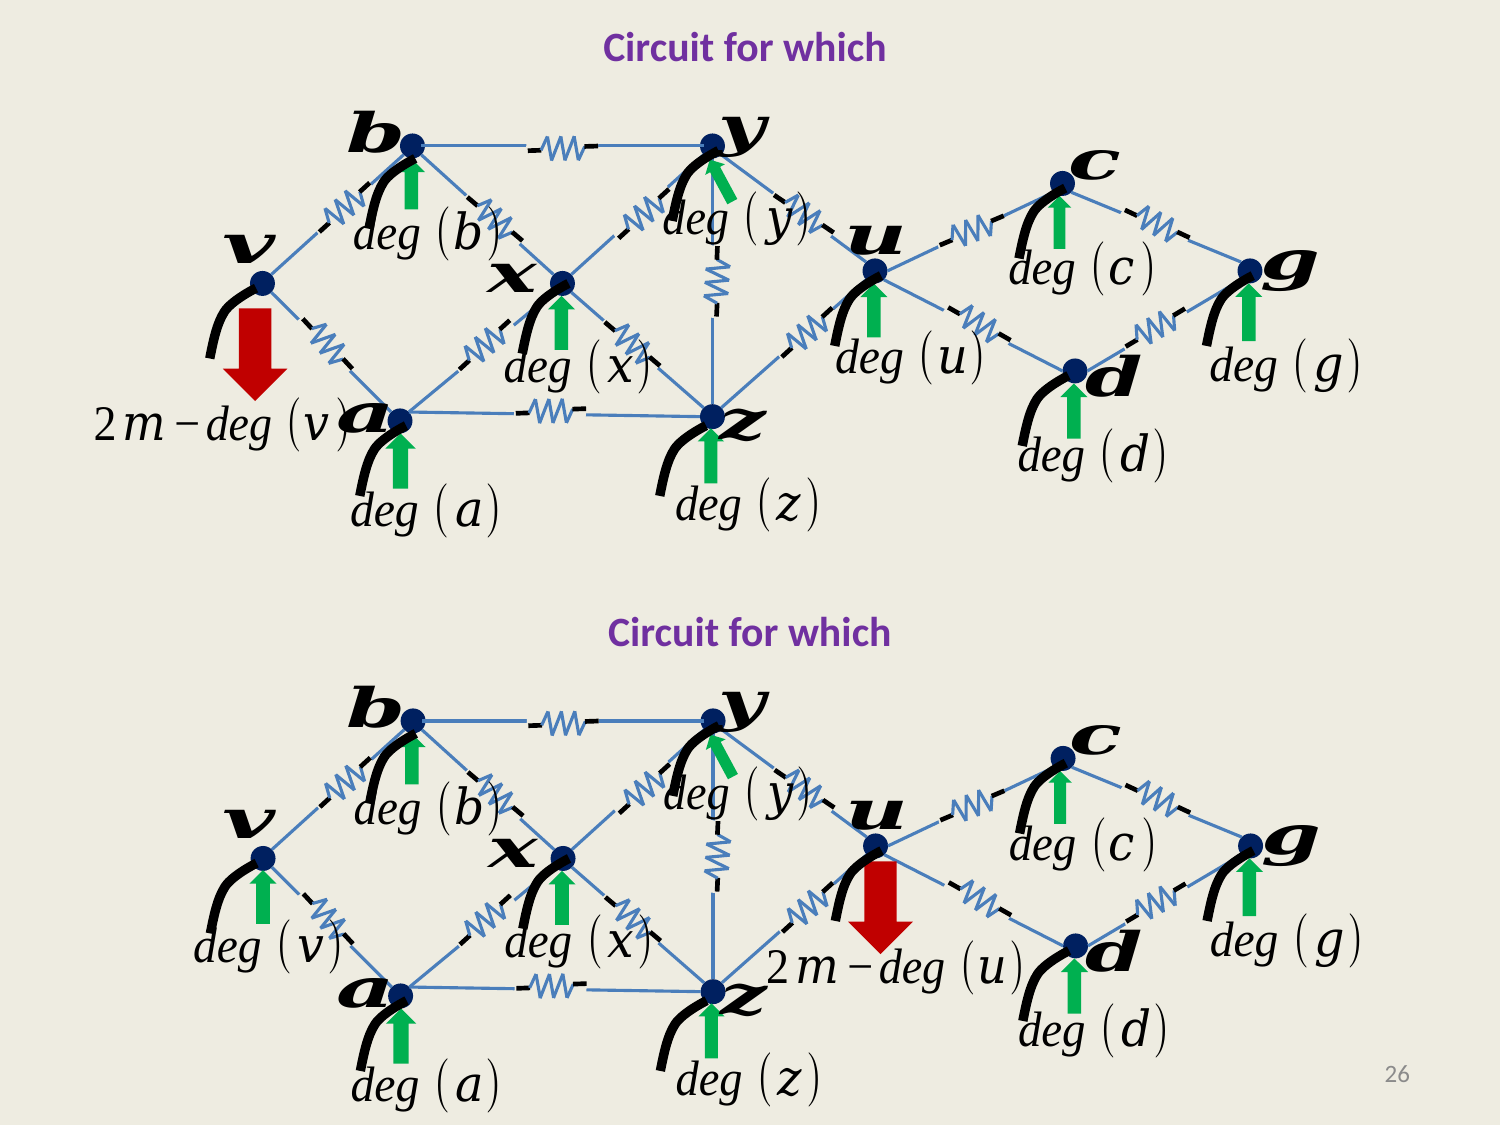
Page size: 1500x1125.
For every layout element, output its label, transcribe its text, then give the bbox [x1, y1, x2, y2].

slide_number 26 [1074, 1042, 1425, 1103]
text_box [221, 97, 1326, 453]
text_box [222, 672, 1326, 1028]
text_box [204, 729, 1259, 1068]
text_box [204, 154, 1259, 493]
